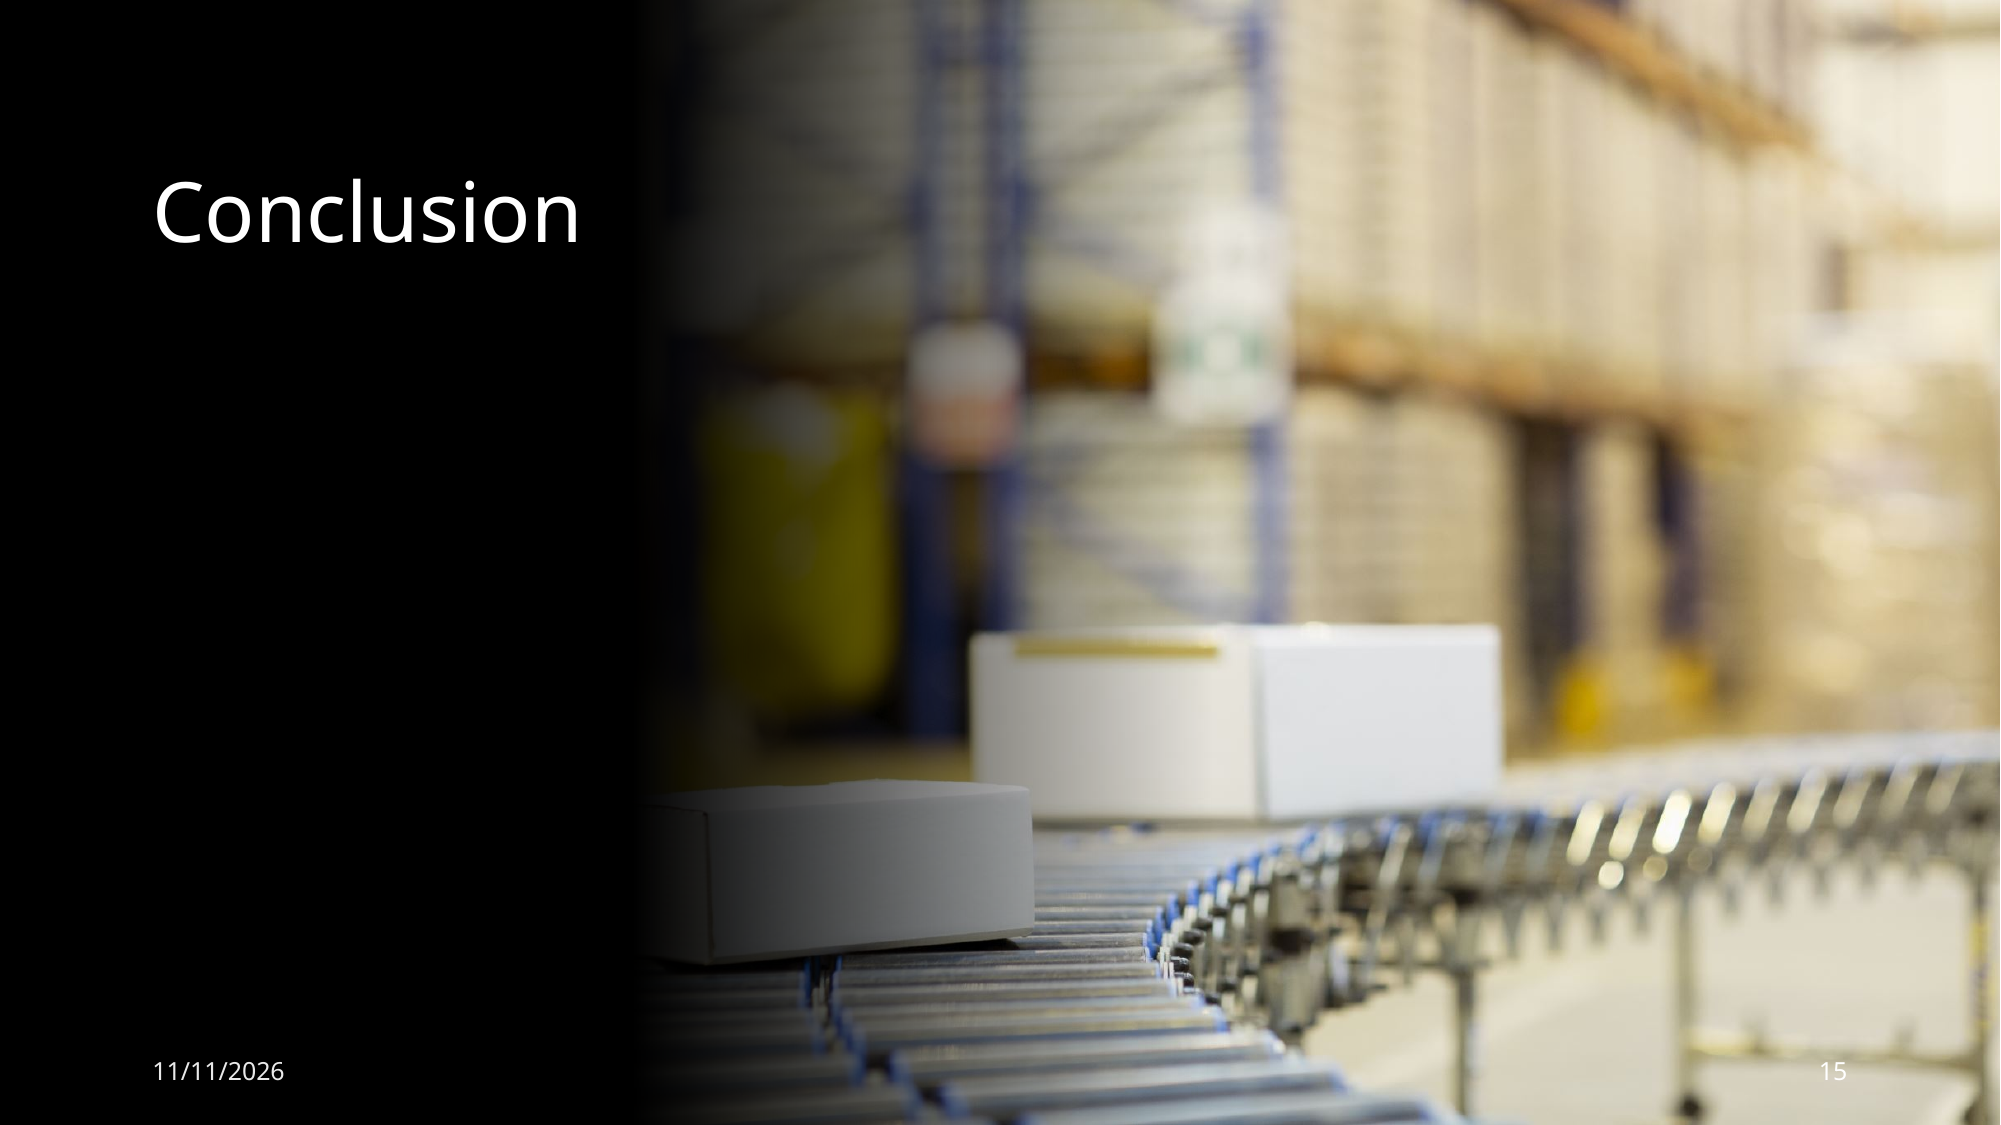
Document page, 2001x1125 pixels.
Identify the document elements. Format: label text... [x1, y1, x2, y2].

title Conclusion [137, 59, 413, 372]
picture [413, 0, 2000, 1125]
text_box [0, 0, 413, 1125]
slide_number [137, 1042, 413, 1103]
